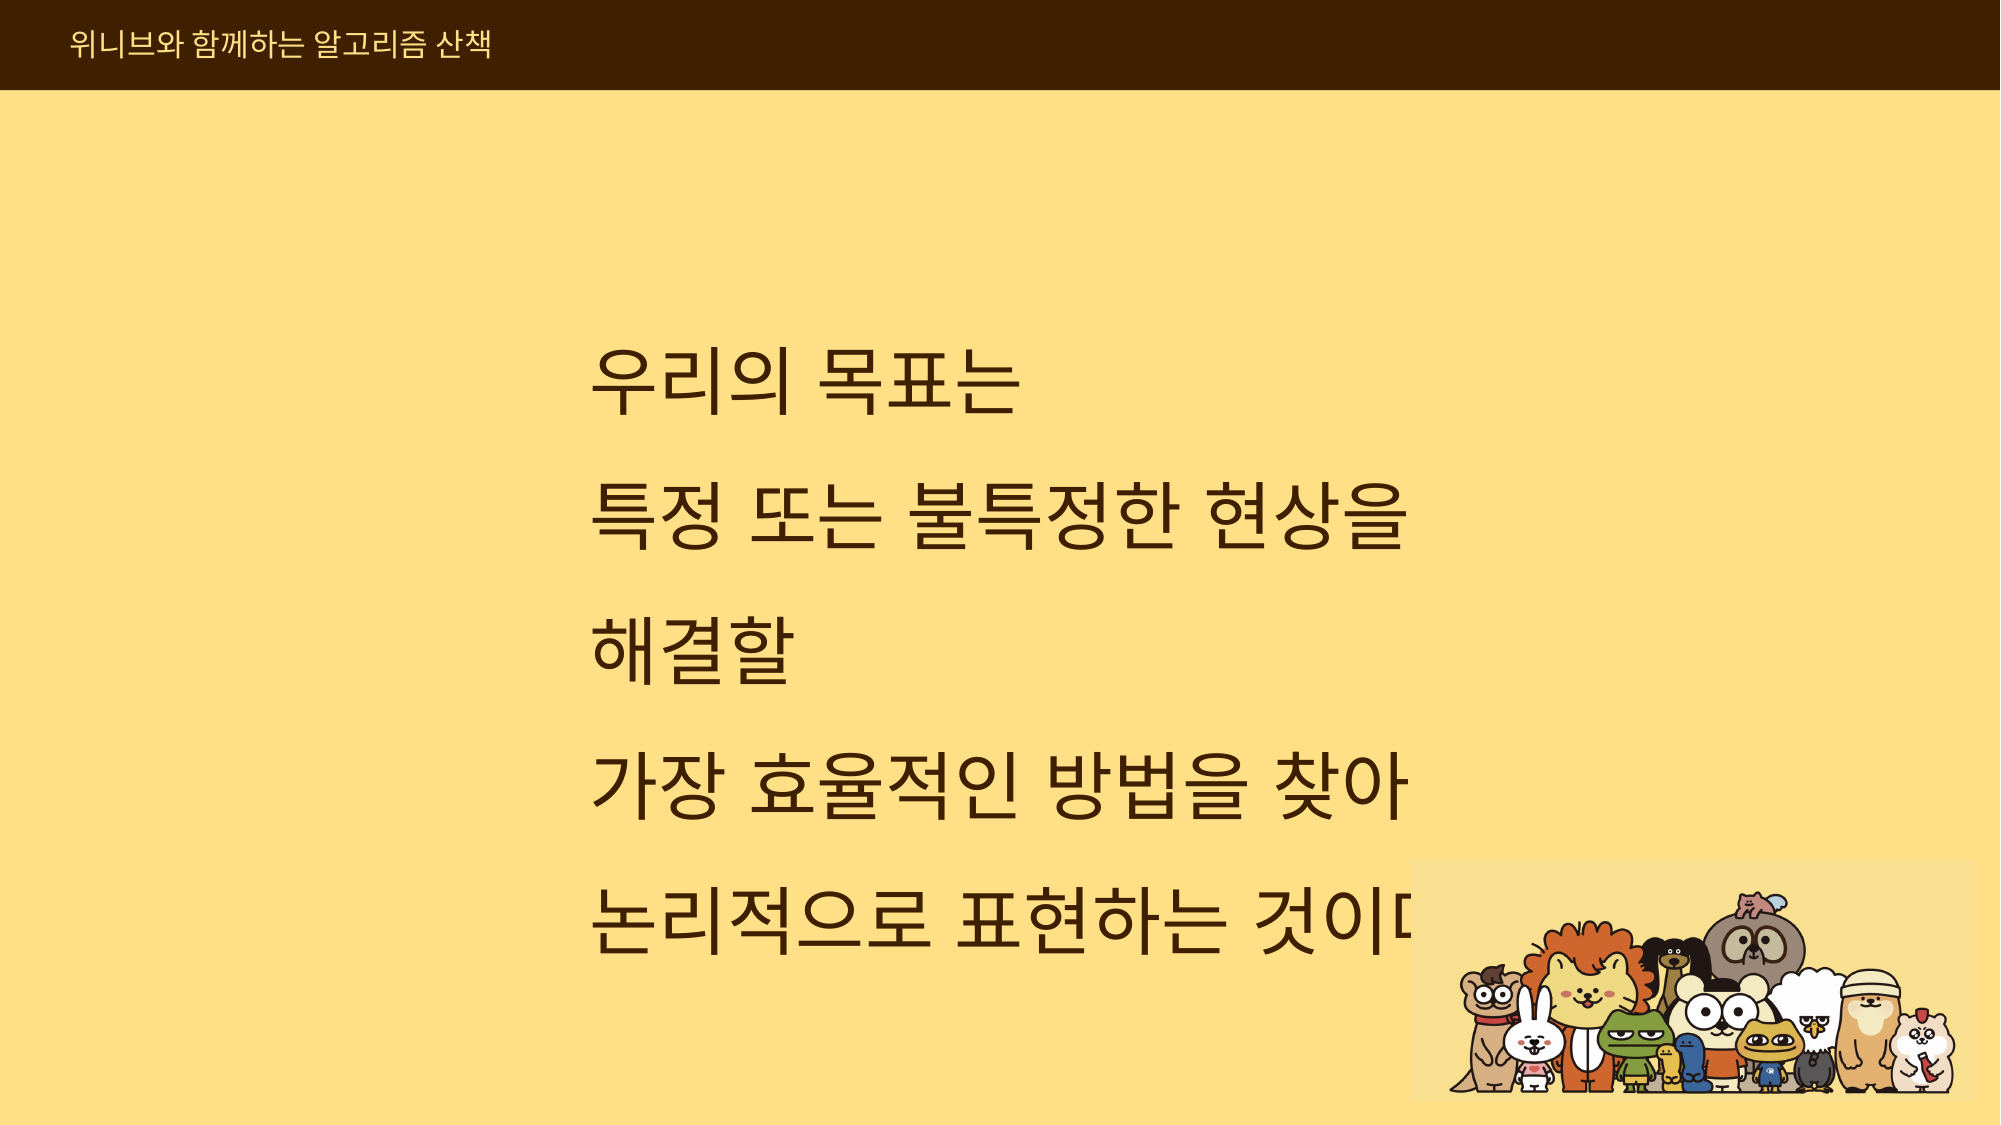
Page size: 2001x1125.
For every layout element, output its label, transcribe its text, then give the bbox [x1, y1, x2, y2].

picture [1410, 859, 1974, 1102]
text_box 위니브와 함께하는 알고리즘 산책 [54, 17, 805, 71]
text_box [0, 0, 2000, 91]
text_box 우리의 목표는 특정 또는 불특정한 현상을 해결할 가장 효율적인 방법을 찾아 논리적으로 표현하는 것이다. [574, 282, 1608, 973]
